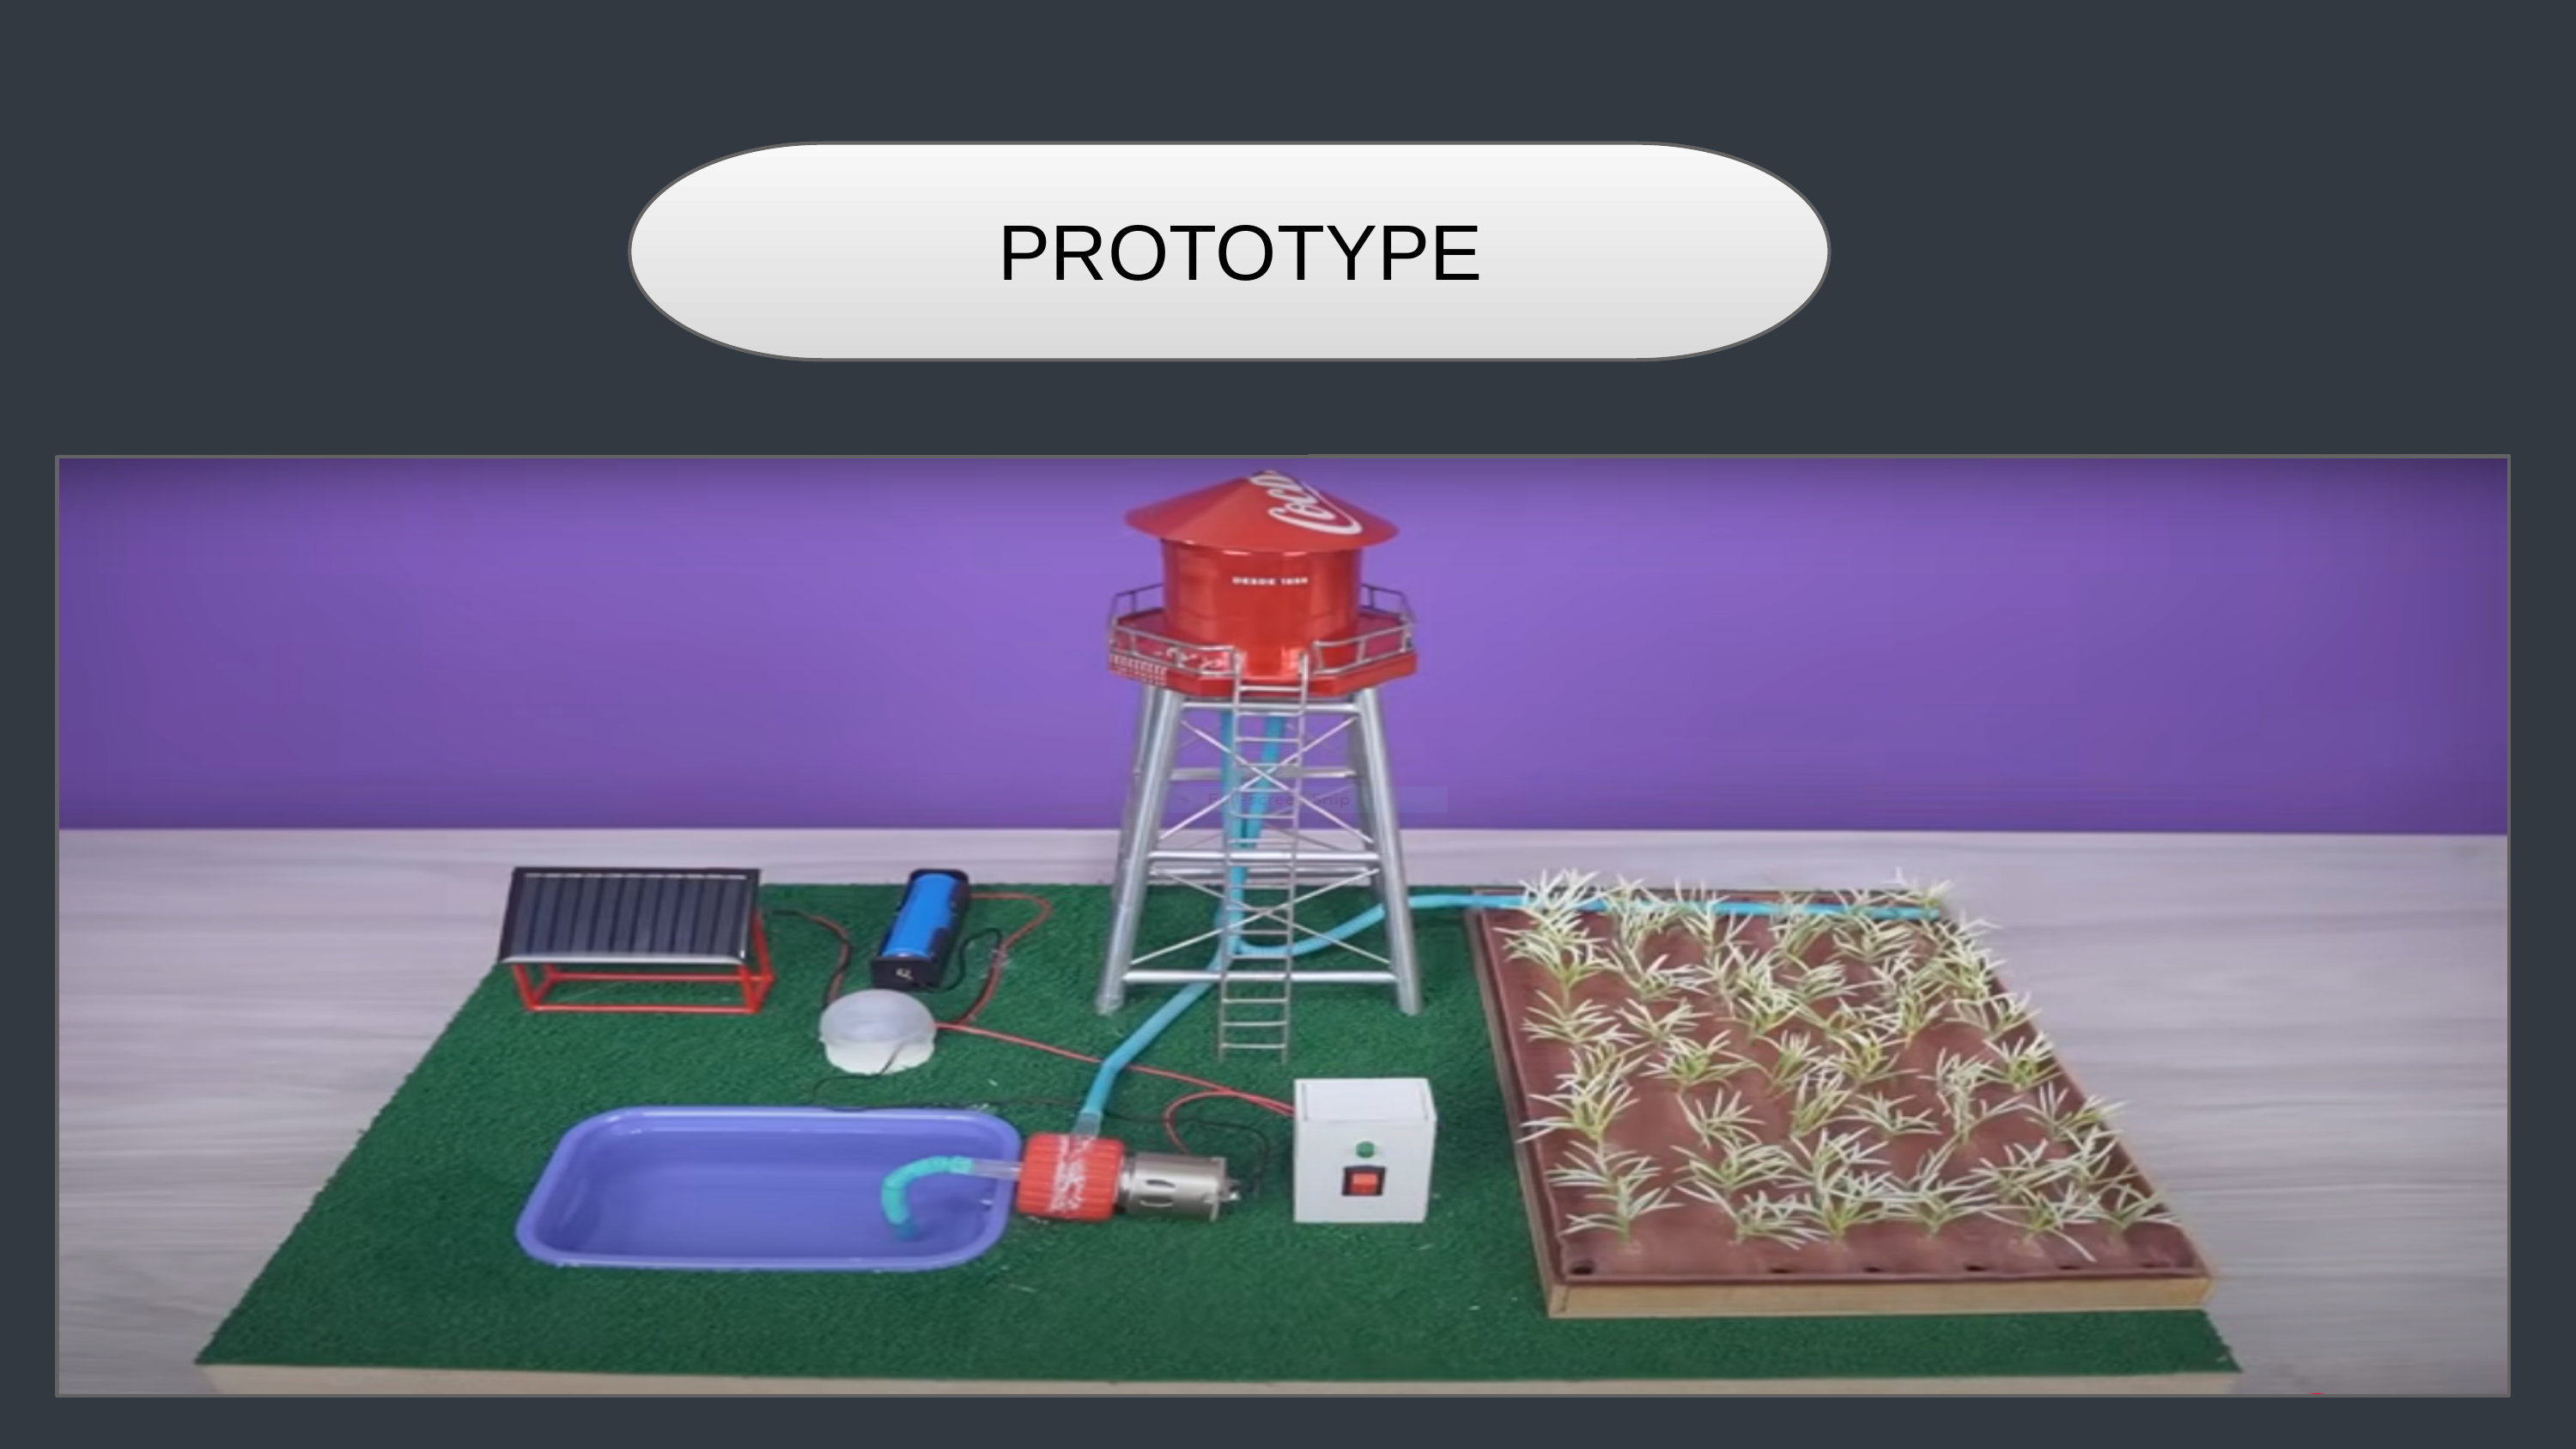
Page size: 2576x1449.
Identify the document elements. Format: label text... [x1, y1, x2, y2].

text_box PROTOTYPE [985, 195, 1840, 303]
text_box [57, 457, 2509, 1396]
text_box [629, 142, 1807, 361]
